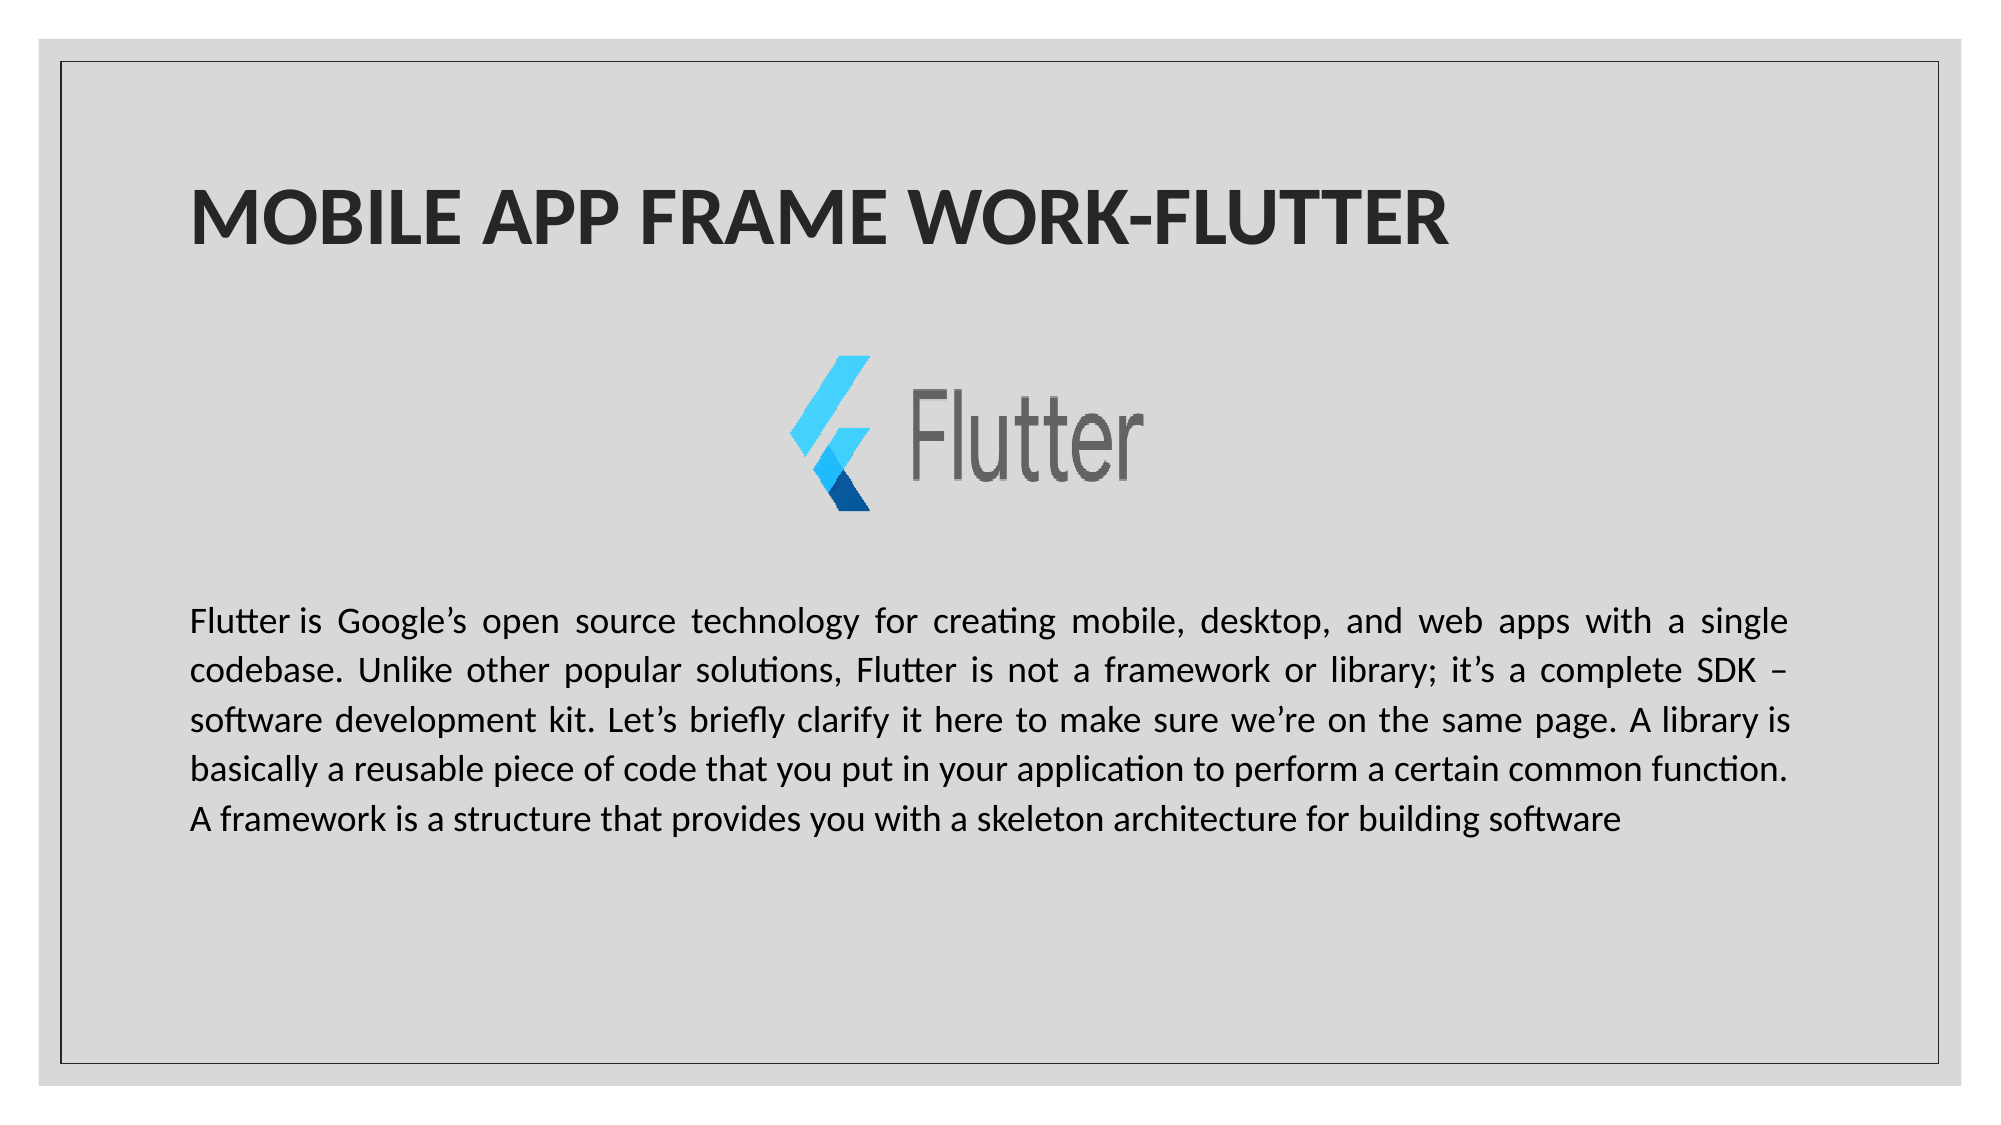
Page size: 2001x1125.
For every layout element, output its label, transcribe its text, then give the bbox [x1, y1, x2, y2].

list Flutter is Google’s open source technology for creating mobile, desktop, and web apps with a single codebase. Unlike other popular solutions, Flutter is not a framework or library; it’s a complete SDK – software development kit. Let’s briefly clarify it here to make sure we’re on the same page. A library is basically a reusable piece of code that you put in your application to perform a certain common function. A framework is a structure that provides you with a skeleton architecture for building software [174, 583, 1806, 918]
picture [787, 354, 1145, 514]
title MOBILE APP FRAME WORK-FLUTTER [174, 105, 1825, 331]
